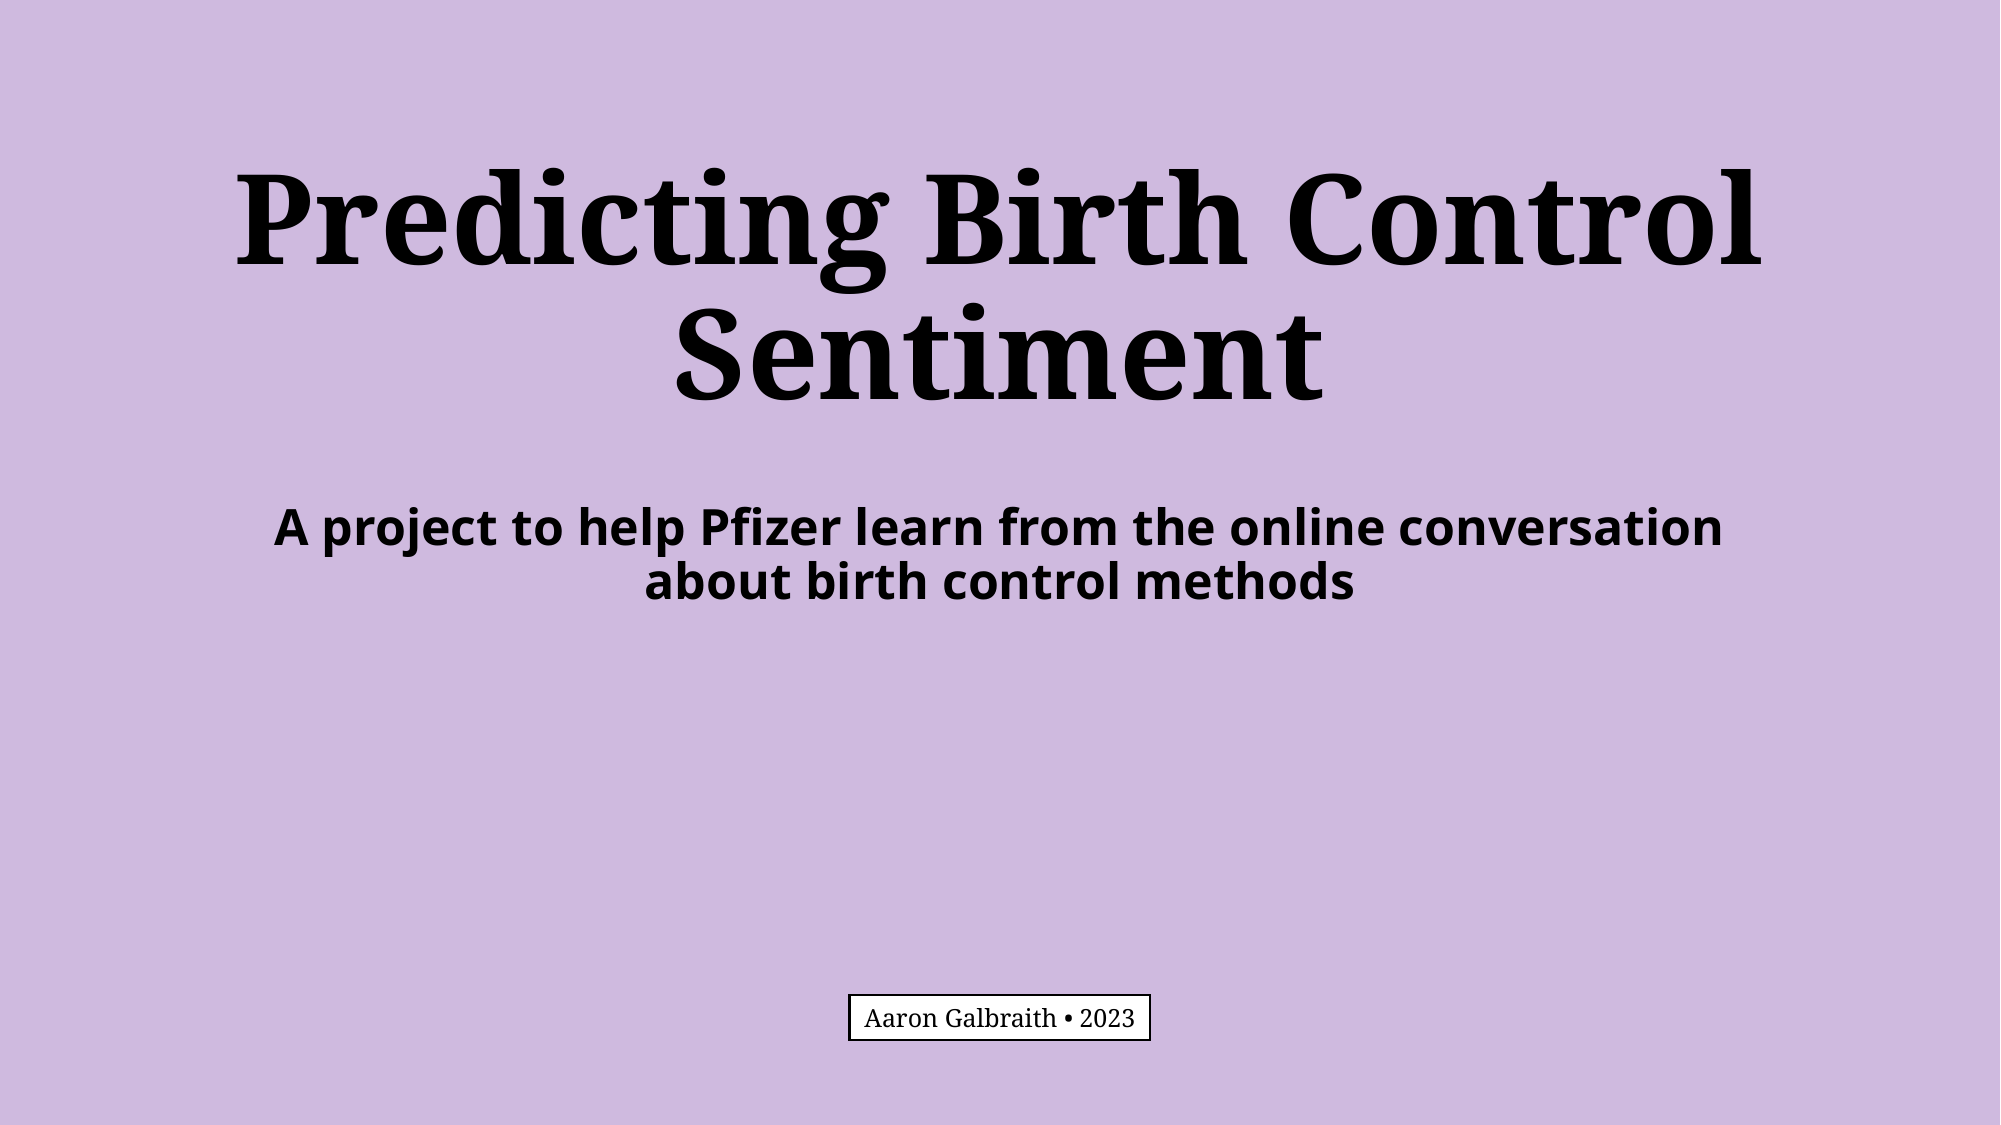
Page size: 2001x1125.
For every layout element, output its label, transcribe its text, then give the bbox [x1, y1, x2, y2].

text_box Aaron Galbraith • 2023 [848, 994, 1151, 1041]
text_box Predicting Birth Control Sentiment [120, 42, 1880, 434]
text_box A project to help Pfizer learn from the online conversation about birth control methods [249, 494, 1750, 629]
